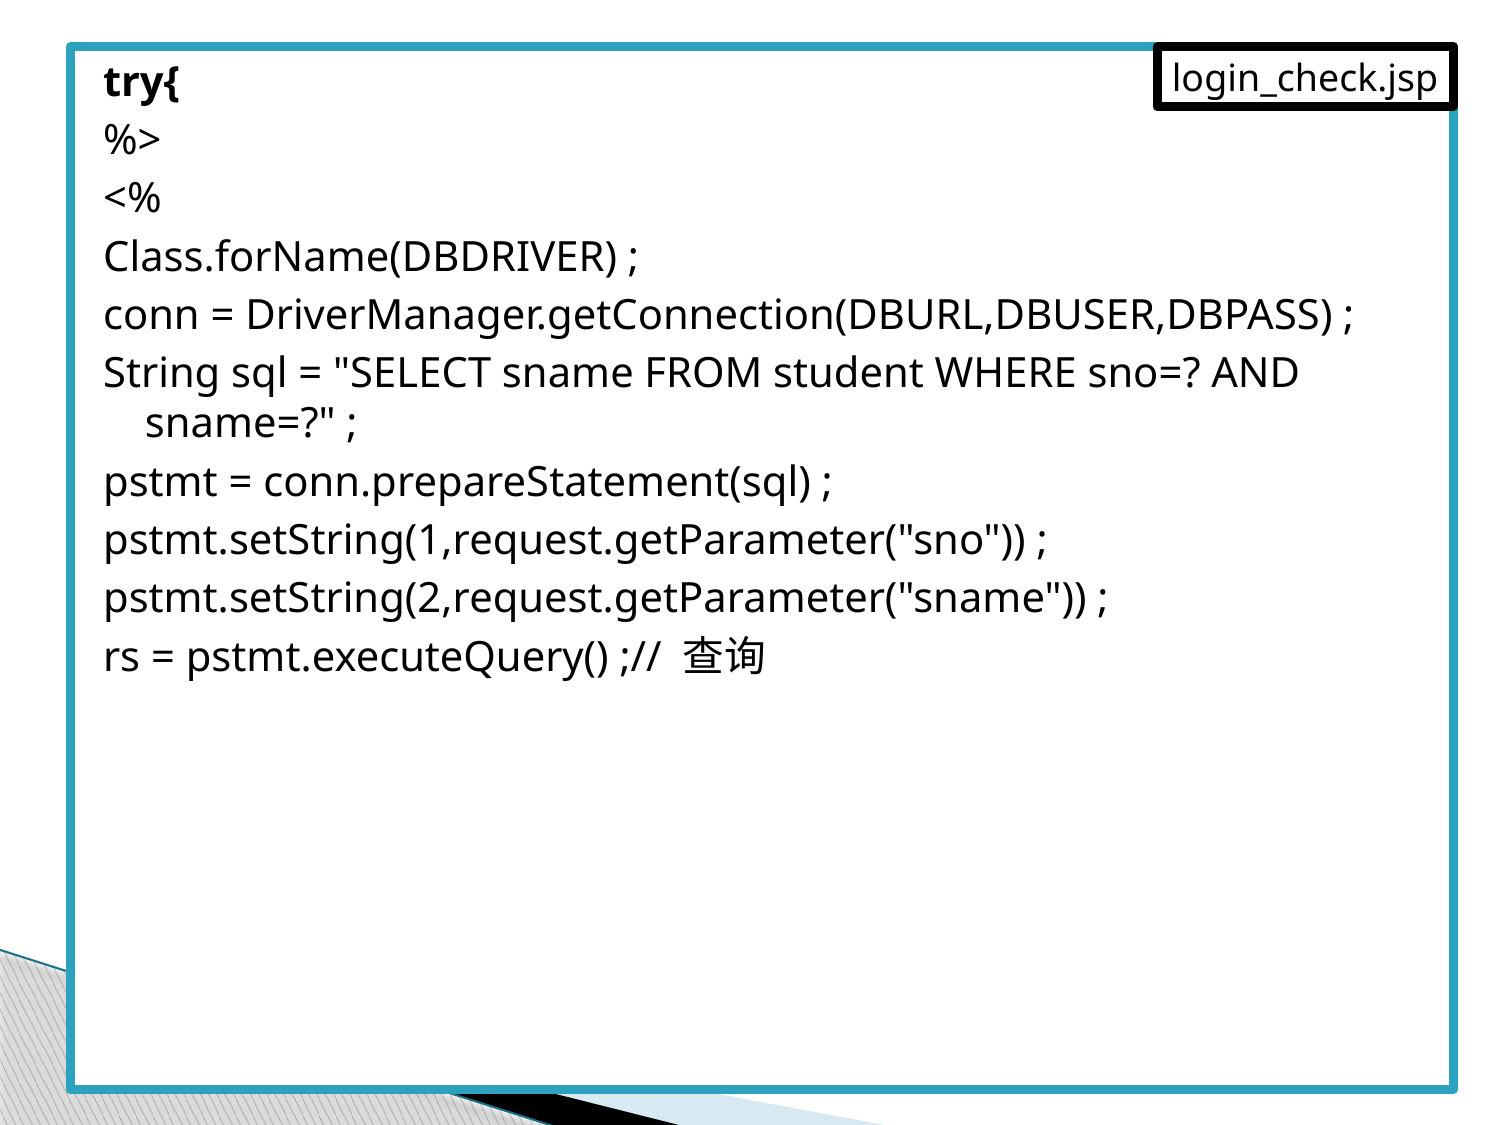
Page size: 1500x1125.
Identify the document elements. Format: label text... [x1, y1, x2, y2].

list try{ %> <% Class.forName(DBDRIVER) ; conn = DriverManager.getConnection(DBURL,DBUSER,DBPASS) ; String sql = "SELECT sname FROM student WHERE sno=? AND sname=?" ; pstmt = conn.prepareStatement(sql) ; pstmt.setString(1,request.getParameter("sno")) ; pstmt.setString(2,request.getParameter("sname")) ; rs = pstmt.executeQuery() ;// 查询 [66, 42, 1458, 1094]
text_box login_check.jsp [1153, 42, 1458, 111]
